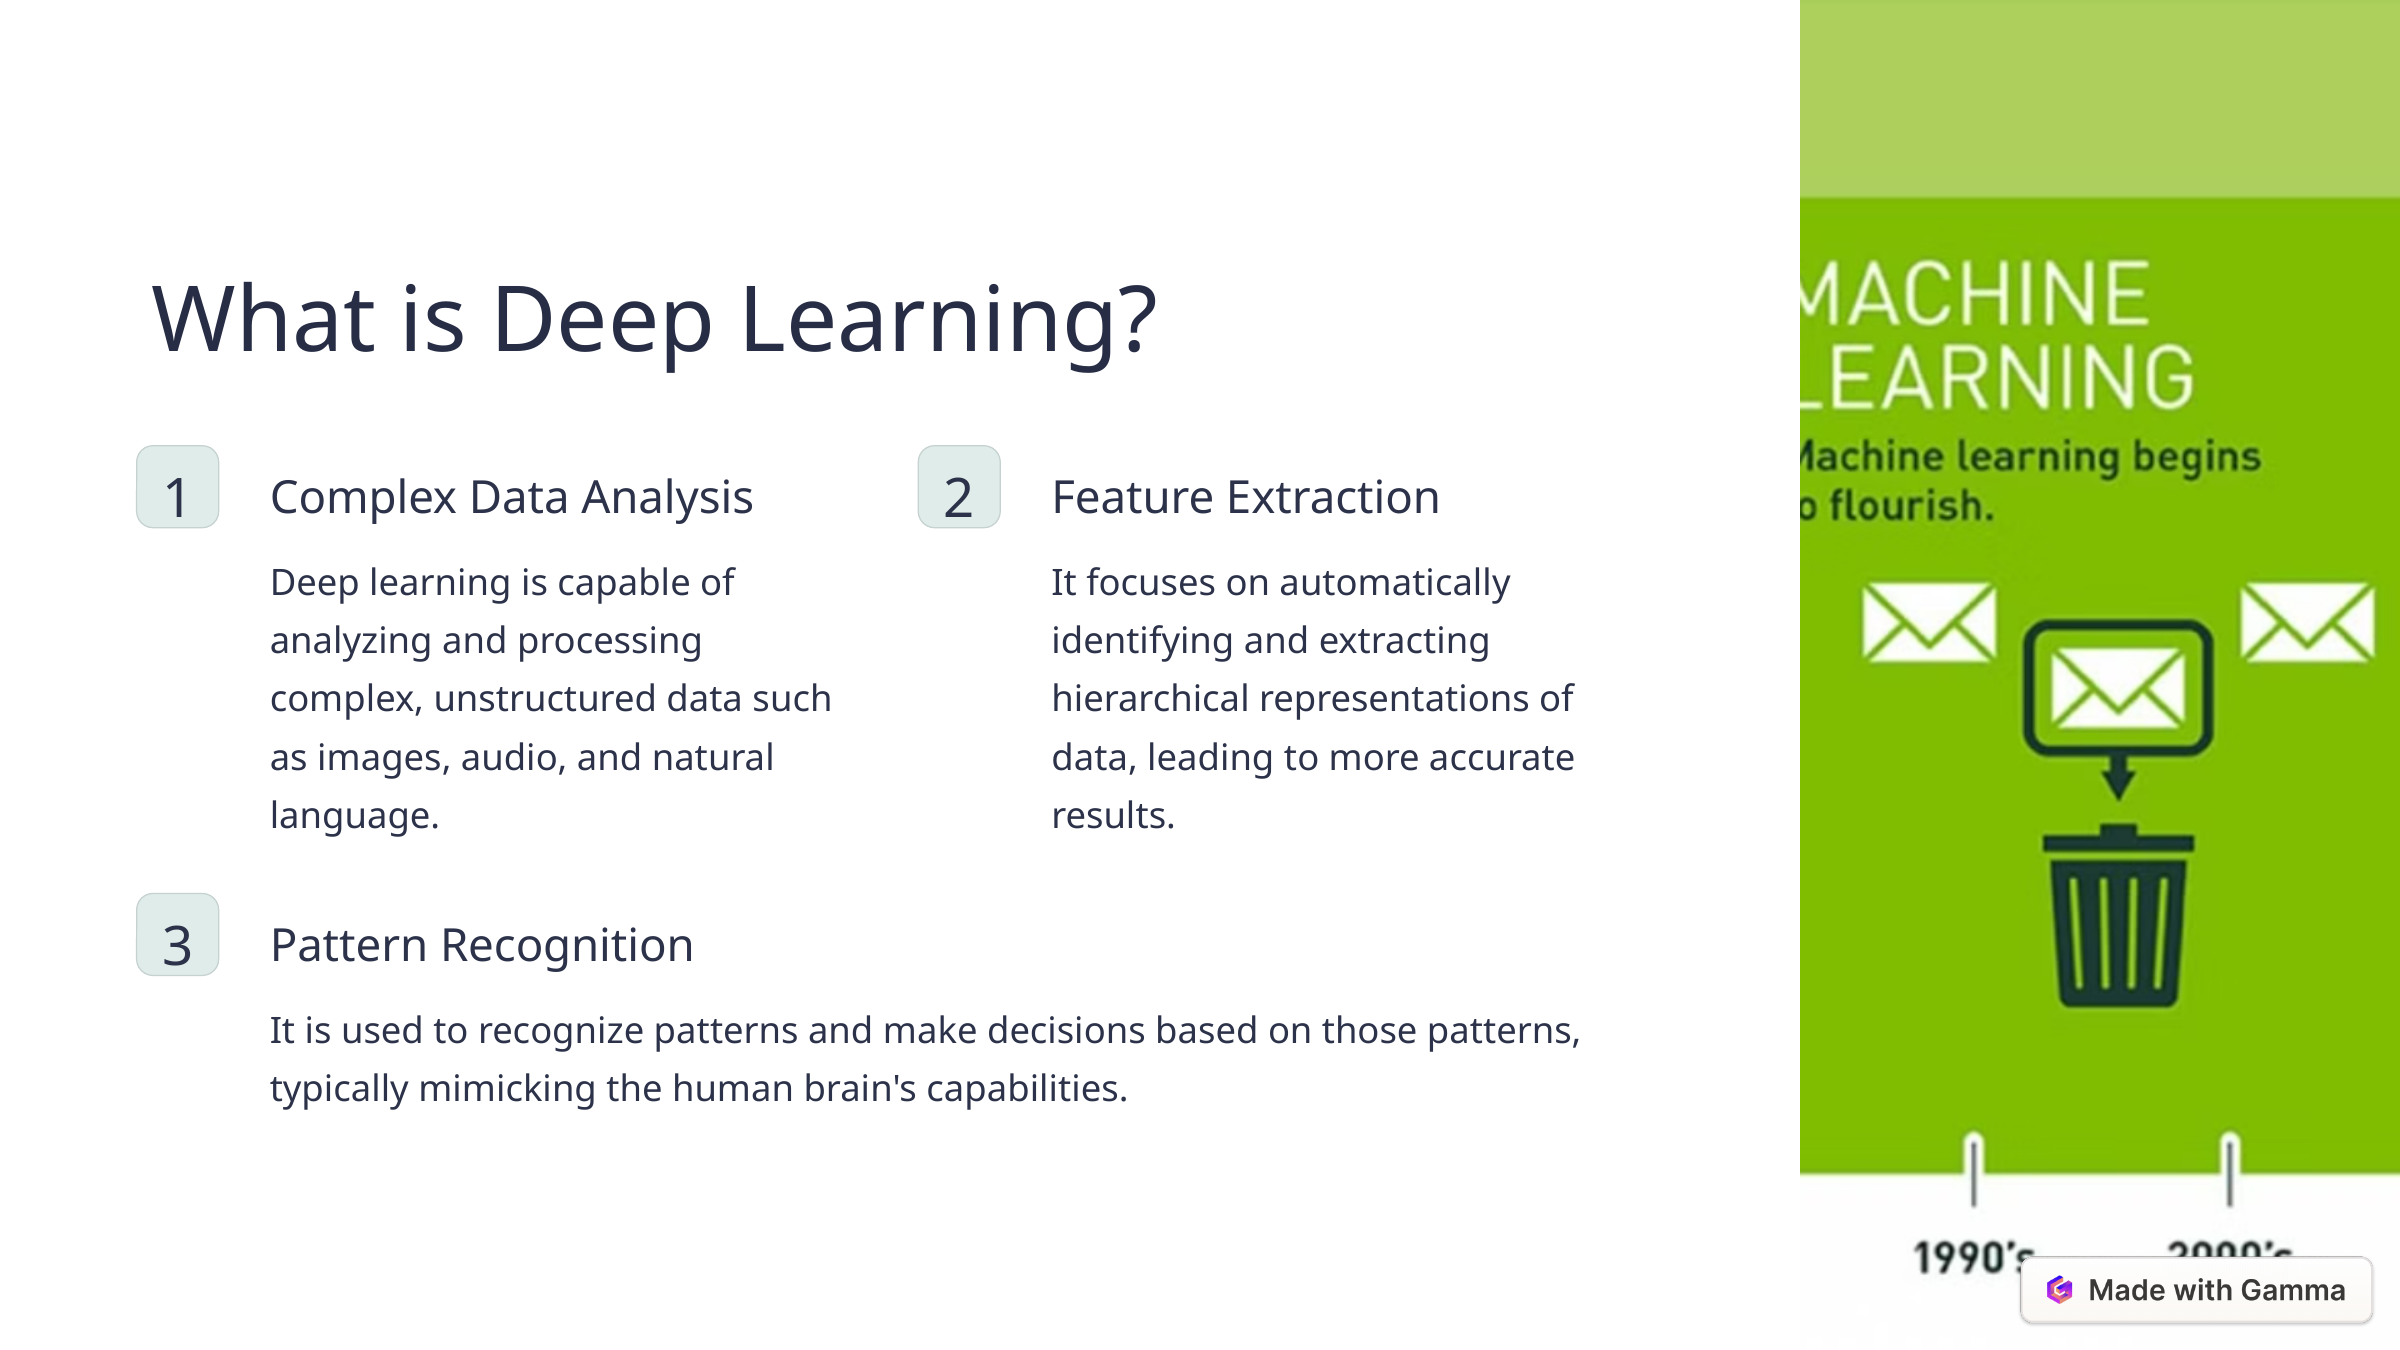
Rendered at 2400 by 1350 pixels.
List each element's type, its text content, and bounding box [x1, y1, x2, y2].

text_box Pattern Recognition [255, 905, 711, 963]
text_box [136, 445, 219, 528]
text_box [136, 893, 219, 976]
text_box Deep learning is capable of analyzing and processing complex, unstructured data such as images, audio, and natural language. [255, 536, 882, 771]
text_box 1 [169, 452, 186, 521]
text_box What is Deep Learning? [136, 248, 1077, 363]
text_box 3 [163, 900, 192, 969]
text_box It focuses on automatically identifying and extracting hierarchical representations of data, leading to more accurate results. [1036, 536, 1664, 829]
text_box Complex Data Analysis [255, 458, 715, 516]
text_box 2 [945, 452, 974, 521]
text_box [918, 445, 1001, 528]
picture [1799, 0, 2400, 1350]
text_box It is used to recognize patterns and make decisions based on those patterns, typically mimicking the human brain's capabilities. [255, 984, 1664, 1102]
text_box Feature Extraction [1036, 458, 1493, 516]
text_box [0, 0, 1799, 1350]
